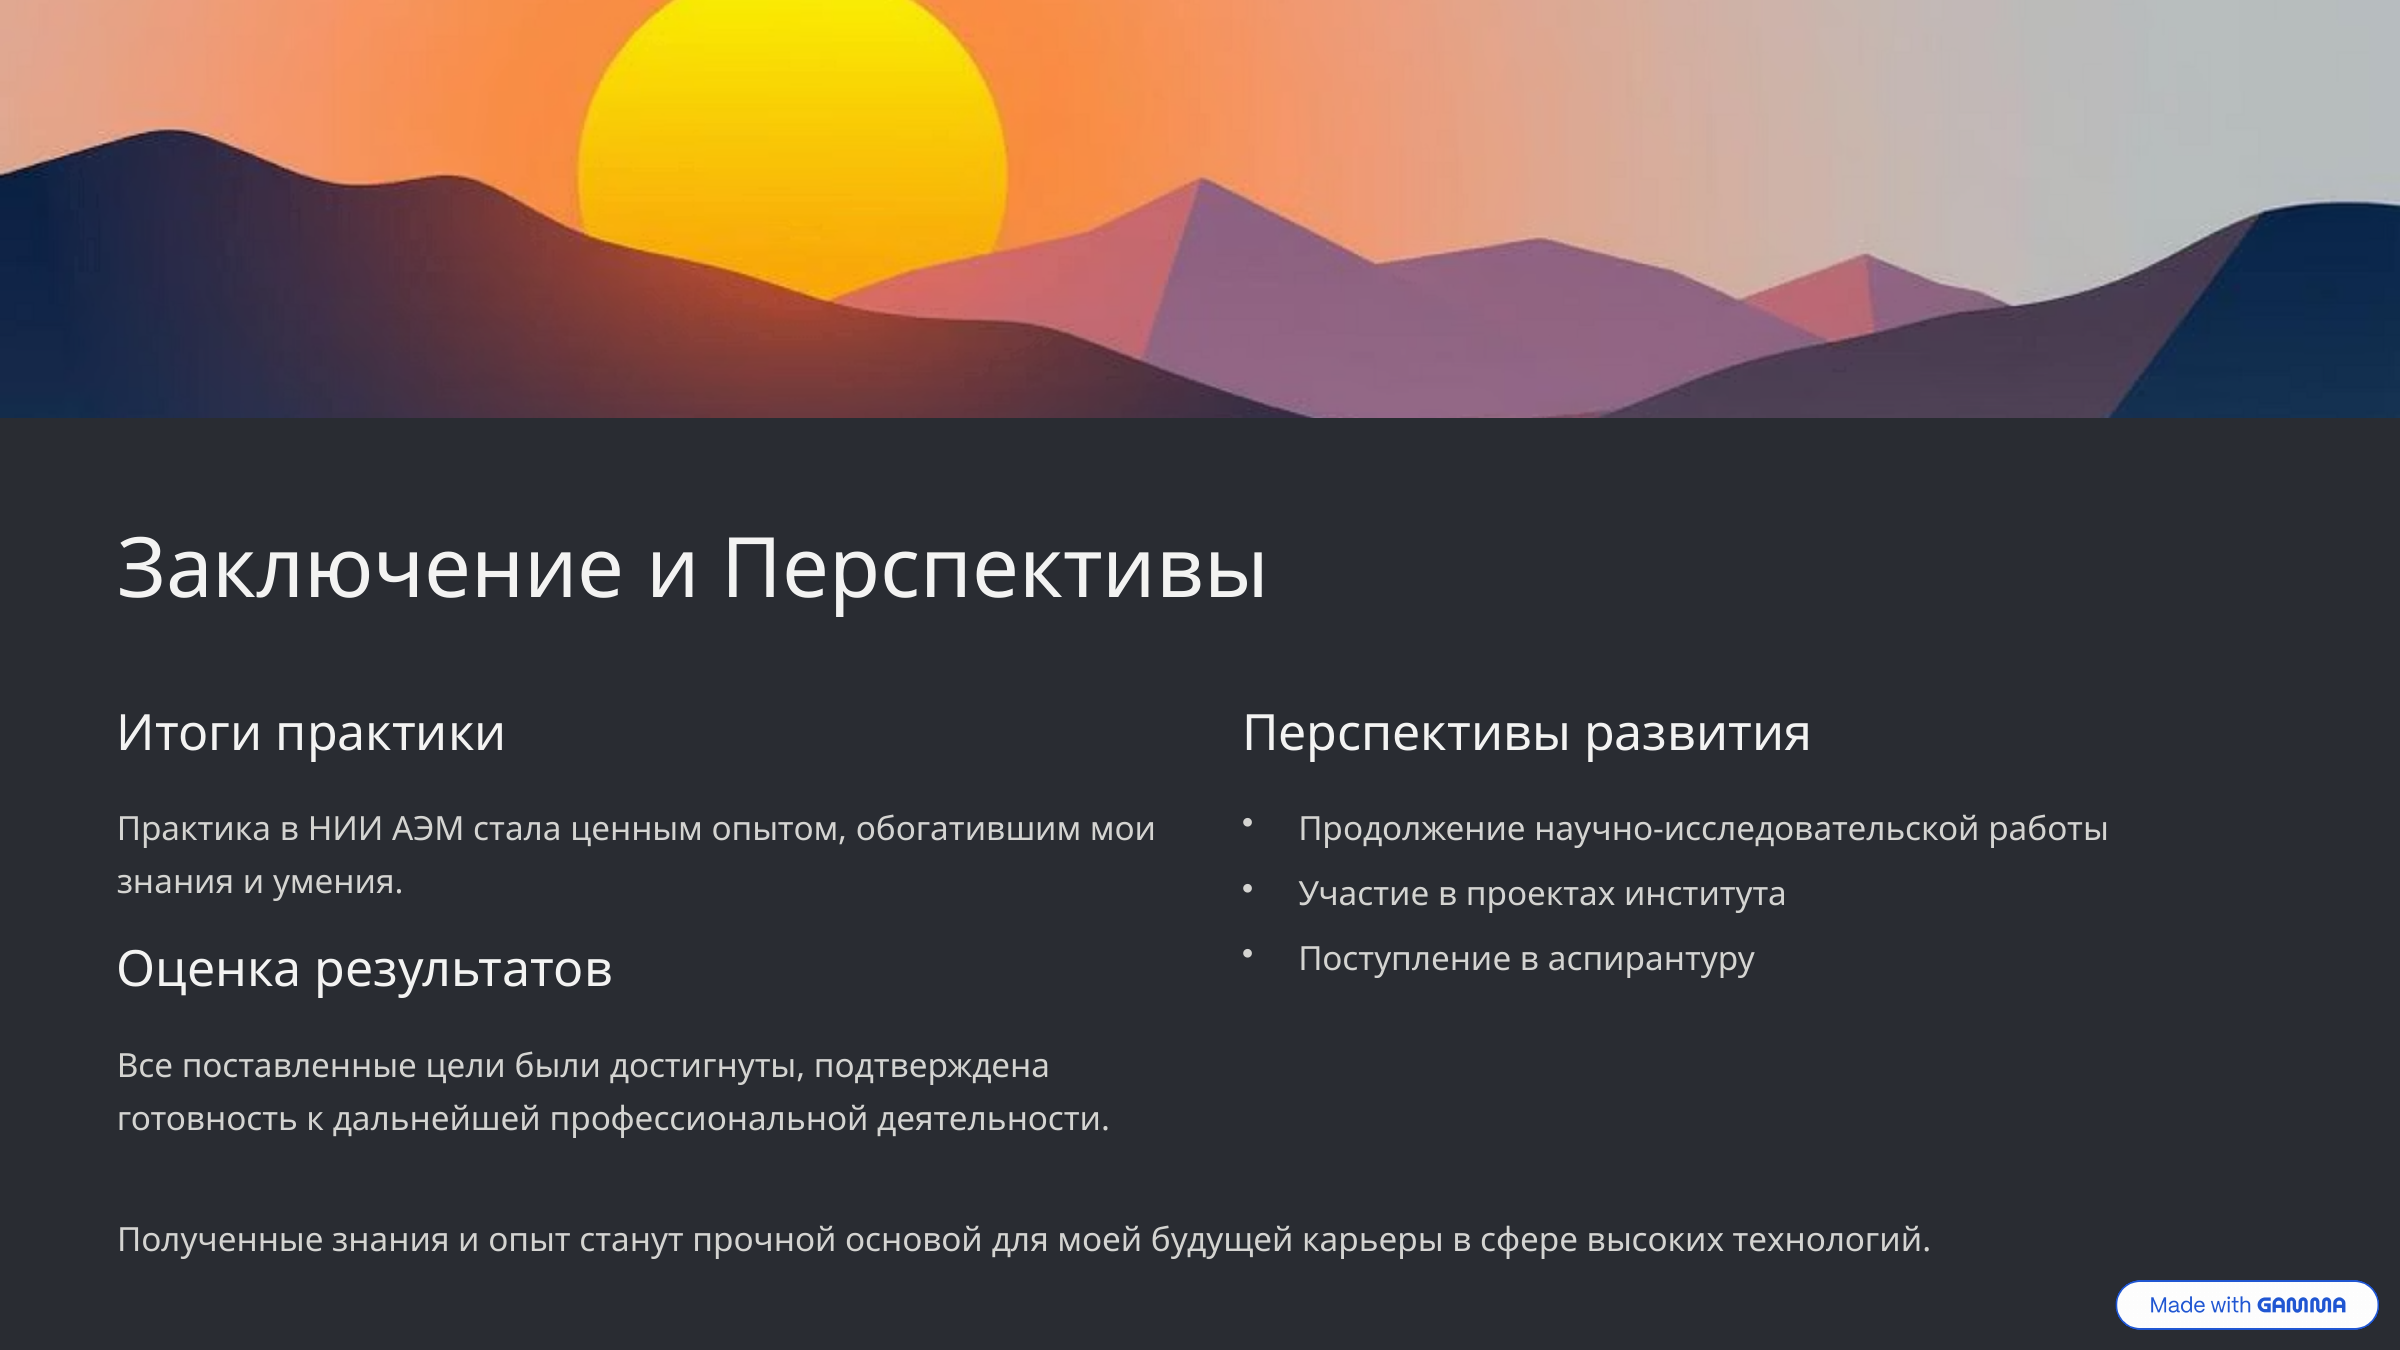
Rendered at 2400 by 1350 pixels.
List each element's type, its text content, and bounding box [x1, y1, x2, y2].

text_box Оценка результатов [116, 934, 619, 997]
text_box Перспективы развития [1241, 697, 1802, 761]
text_box Участие в проектах института [1241, 859, 2285, 913]
text_box Итоги практики [116, 697, 619, 761]
text_box Полученные знания и опыт станут прочной основой для моей будущей карьеры в сфере высоких технологий. [116, 1205, 2283, 1259]
text_box Практика в НИИ АЭМ стала ценным опытом, обогатившим мои знания и умения. [116, 793, 1160, 901]
text_box Все поставленные цели были достигнуты, подтверждена готовность к дальнейшей профессиональной деятельности. [116, 1030, 1160, 1138]
text_box Продолжение научно-исследовательской работы [1241, 793, 2285, 848]
text_box Поступление в аспирантуру [1241, 924, 2285, 978]
picture [0, 0, 2400, 418]
picture [2106, 1271, 2389, 1339]
text_box Заключение и Перспективы [116, 509, 1246, 615]
